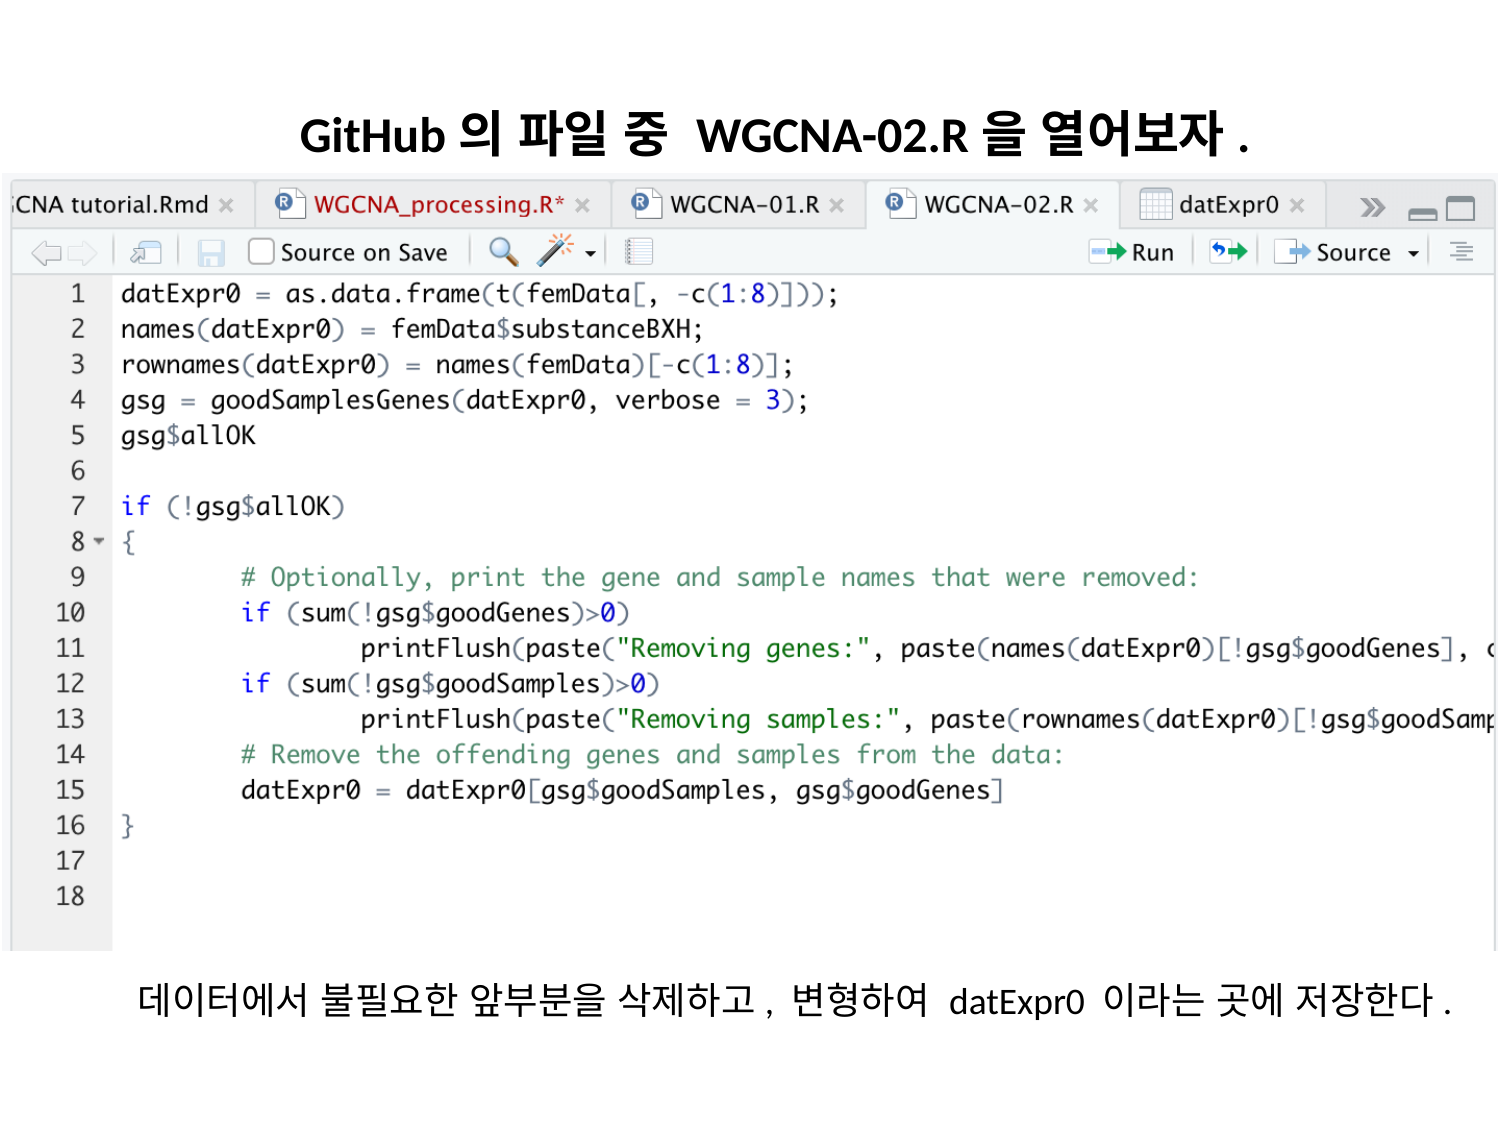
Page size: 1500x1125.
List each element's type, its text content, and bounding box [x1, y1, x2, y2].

text_box GitHub의 파일 중 WGCNA-02.R을 열어보자. [285, 94, 1288, 170]
picture [1, 173, 1499, 952]
text_box 데이터에서 불필요한 앞부분을 삭제하고, 변형하여 datExpr0 이라는 곳에 저장한다. [123, 969, 1476, 1030]
